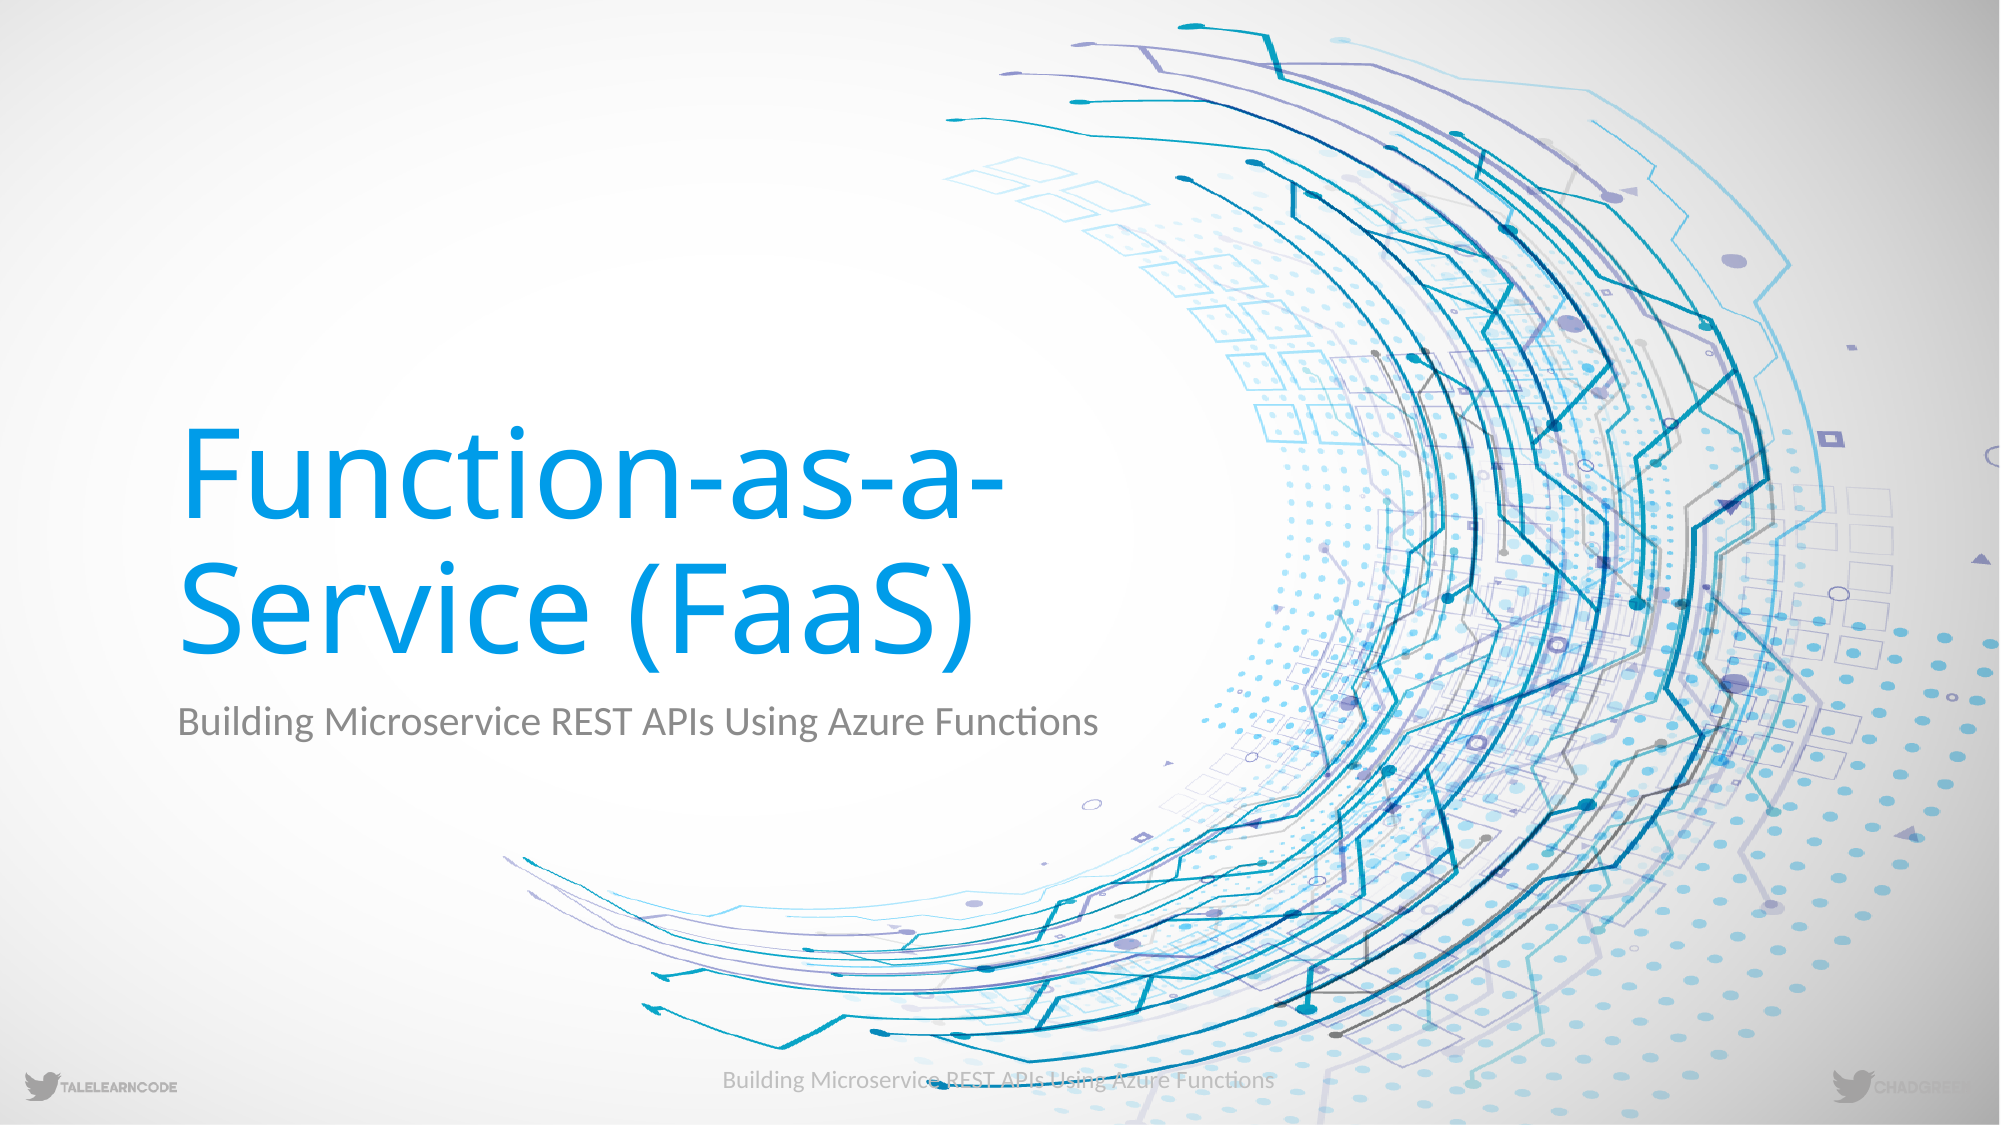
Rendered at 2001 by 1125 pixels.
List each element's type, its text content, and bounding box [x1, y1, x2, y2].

picture [0, 0, 2001, 1125]
title Function-as-a-Service (FaaS) [162, 219, 1214, 688]
list Building Microservice REST APIs Using Azure Functions [162, 692, 1214, 939]
